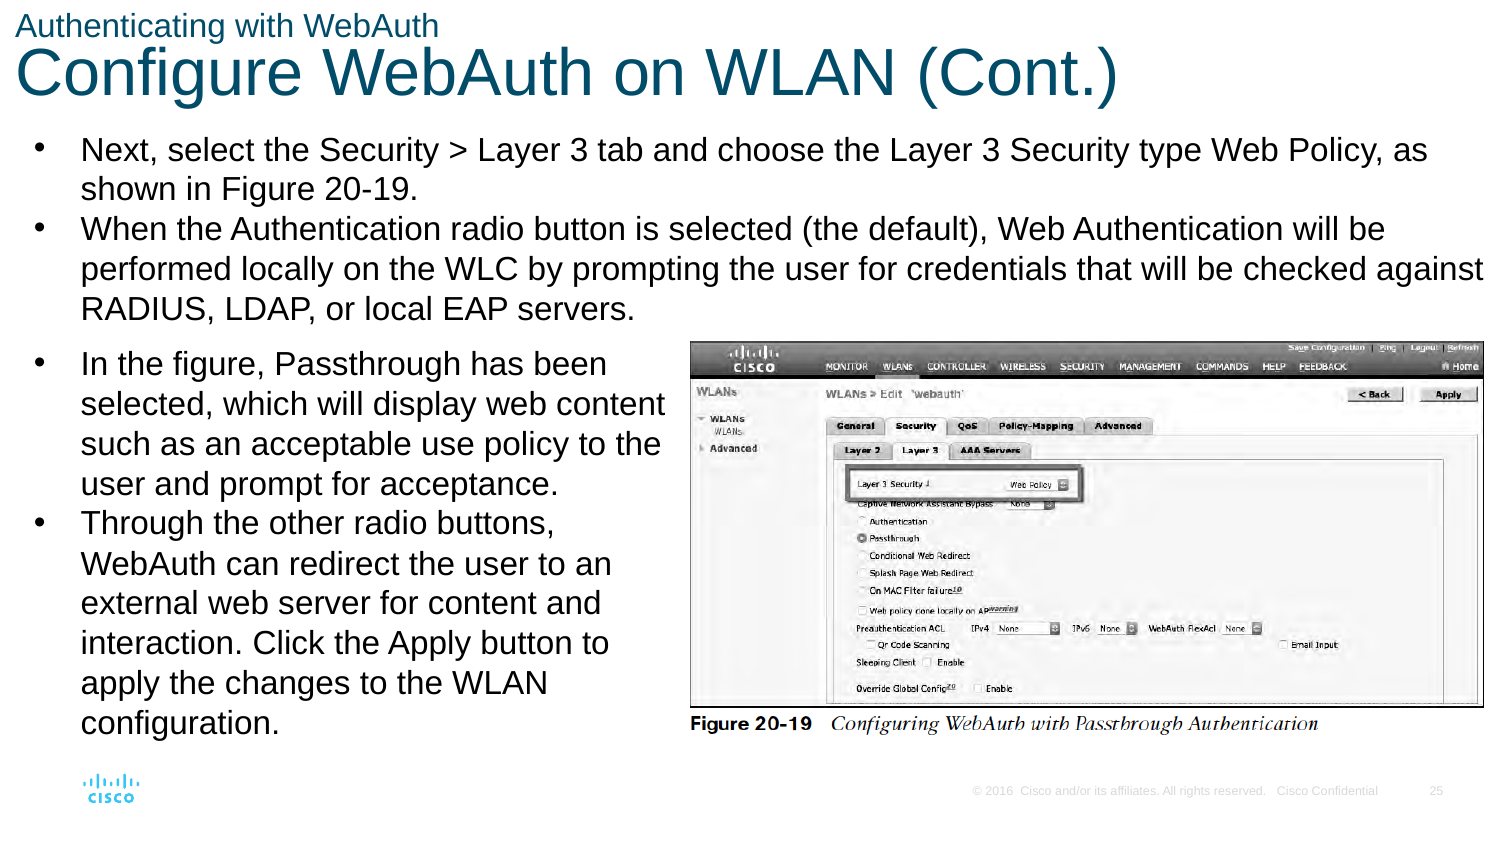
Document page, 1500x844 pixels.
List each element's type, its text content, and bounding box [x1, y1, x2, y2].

title Authenticating with WebAuth Configure WebAuth on WLAN (Cont.) [0, 0, 1500, 121]
picture [683, 337, 1489, 738]
text_box In the figure, Passthrough has been selected, which will display web content such as an acceptable use policy to the user and prompt for acceptance. Through the other radio buttons, WebAuth can redirect the user to an external web server for content and interaction. Click the Apply button to apply the changes to the WLAN configuration. [19, 334, 684, 749]
text_box Next, select the Security > Layer 3 tab and choose the Layer 3 Security type Web Policy, as shown in Figure 20-19. When the Authentication radio button is selected (the default), Web Authentication will be performed locally on the WLC by prompting the user for credentials that will be checked against RADIUS, LDAP, or local EAP servers. [19, 120, 1500, 335]
